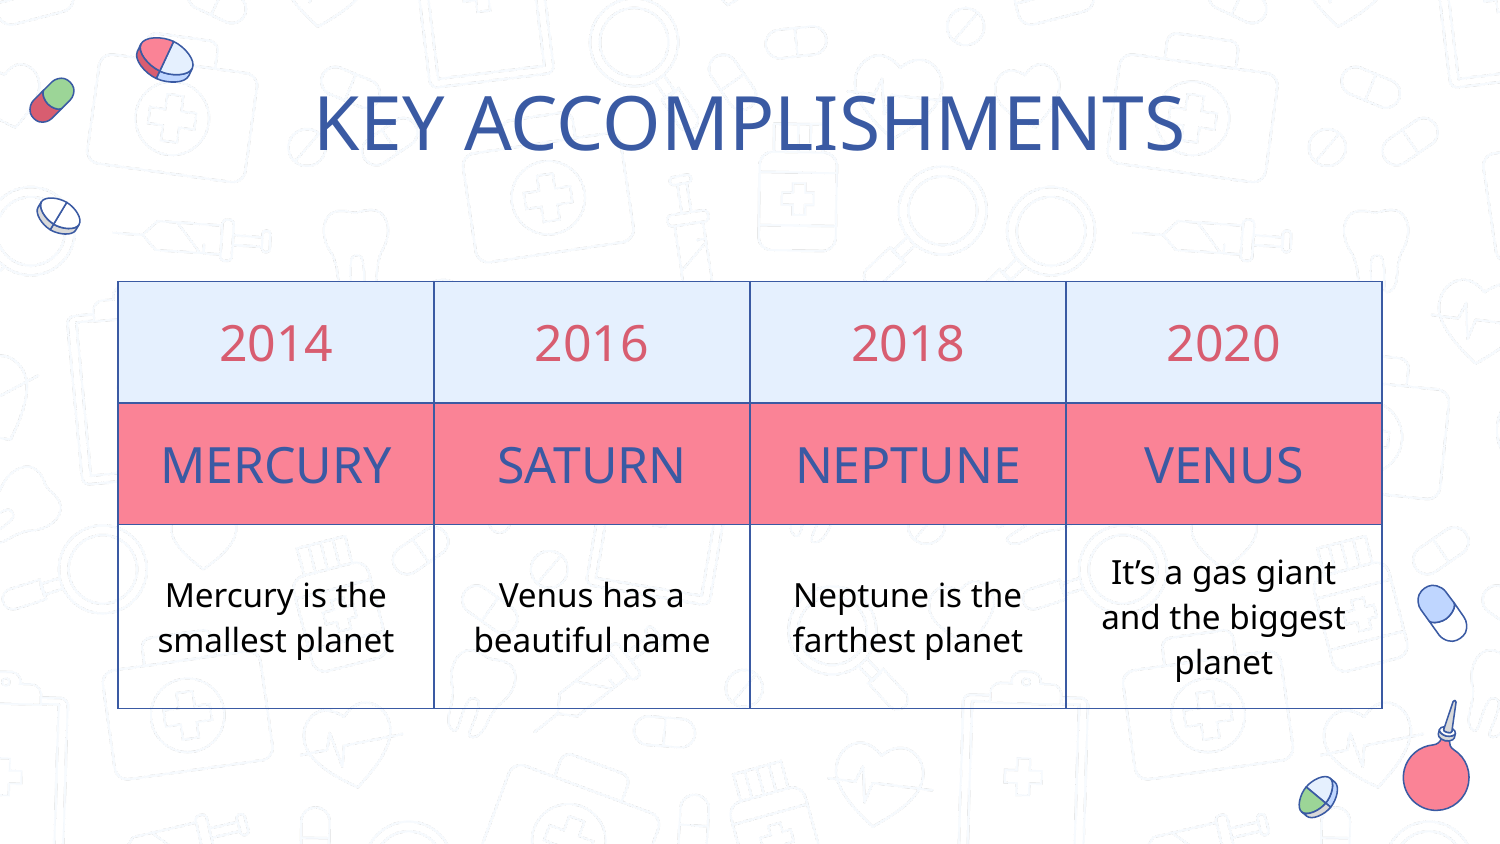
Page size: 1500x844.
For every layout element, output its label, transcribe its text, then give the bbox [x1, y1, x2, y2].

picture [0, 0, 1500, 844]
table_cell It’s a gas giant and the biggest planet [1067, 525, 1381, 708]
table_cell Neptune is the farthest planet [751, 525, 1065, 708]
table_header 2020 [1067, 282, 1381, 402]
title KEY ACCOMPLISHMENTS [118, 72, 1382, 167]
table_header 2016 [435, 282, 749, 402]
table_cell VENUS [1067, 404, 1381, 524]
table_cell Mercury is the smallest planet [119, 525, 433, 708]
table_cell MERCURY [119, 404, 433, 524]
table_cell NEPTUNE [751, 404, 1065, 524]
table_header 2014 [119, 282, 433, 402]
table_header 2018 [751, 282, 1065, 402]
table_cell Venus has a beautiful name [435, 525, 749, 708]
table_cell SATURN [435, 404, 749, 524]
